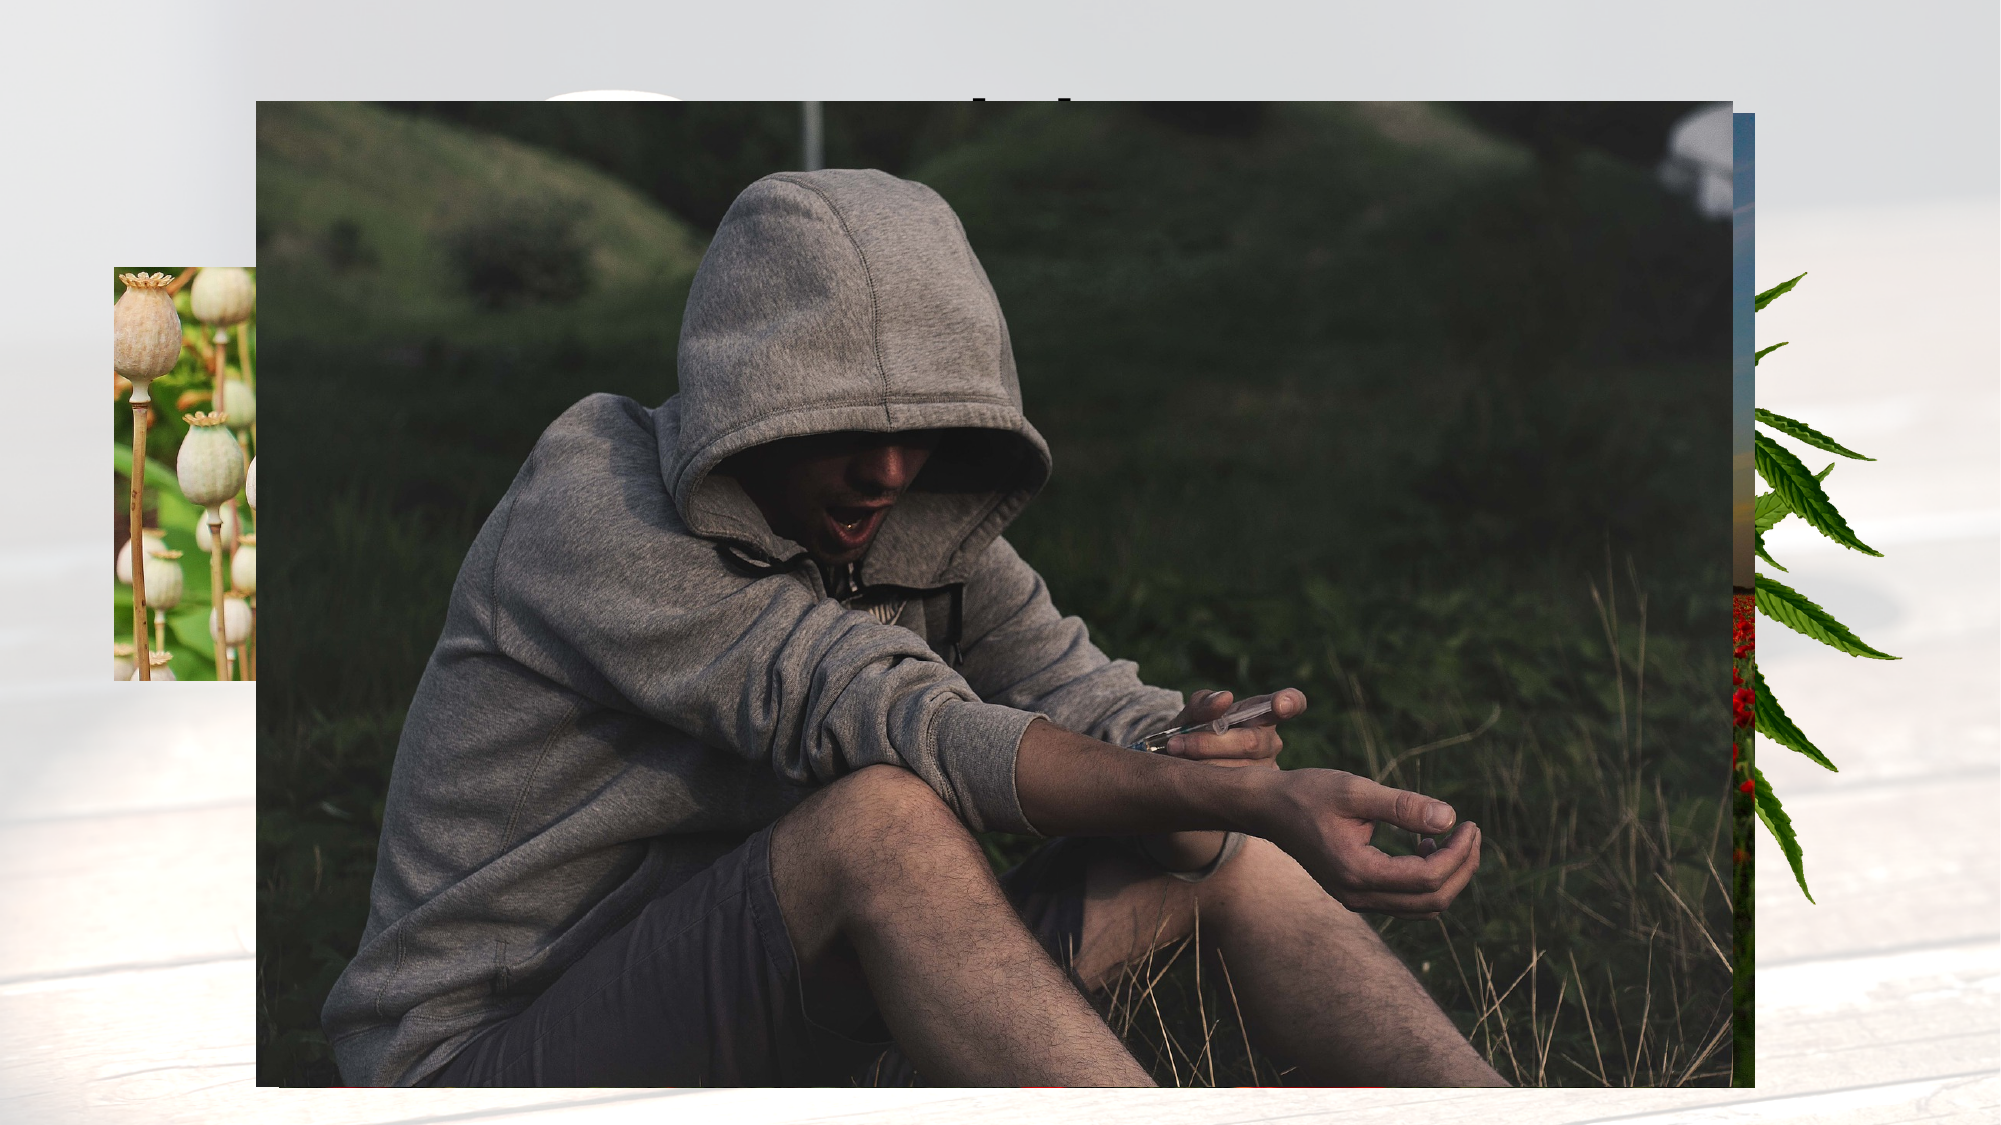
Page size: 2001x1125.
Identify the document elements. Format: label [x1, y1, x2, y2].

list [255, 101, 1733, 1087]
picture [0, 0, 2001, 1125]
